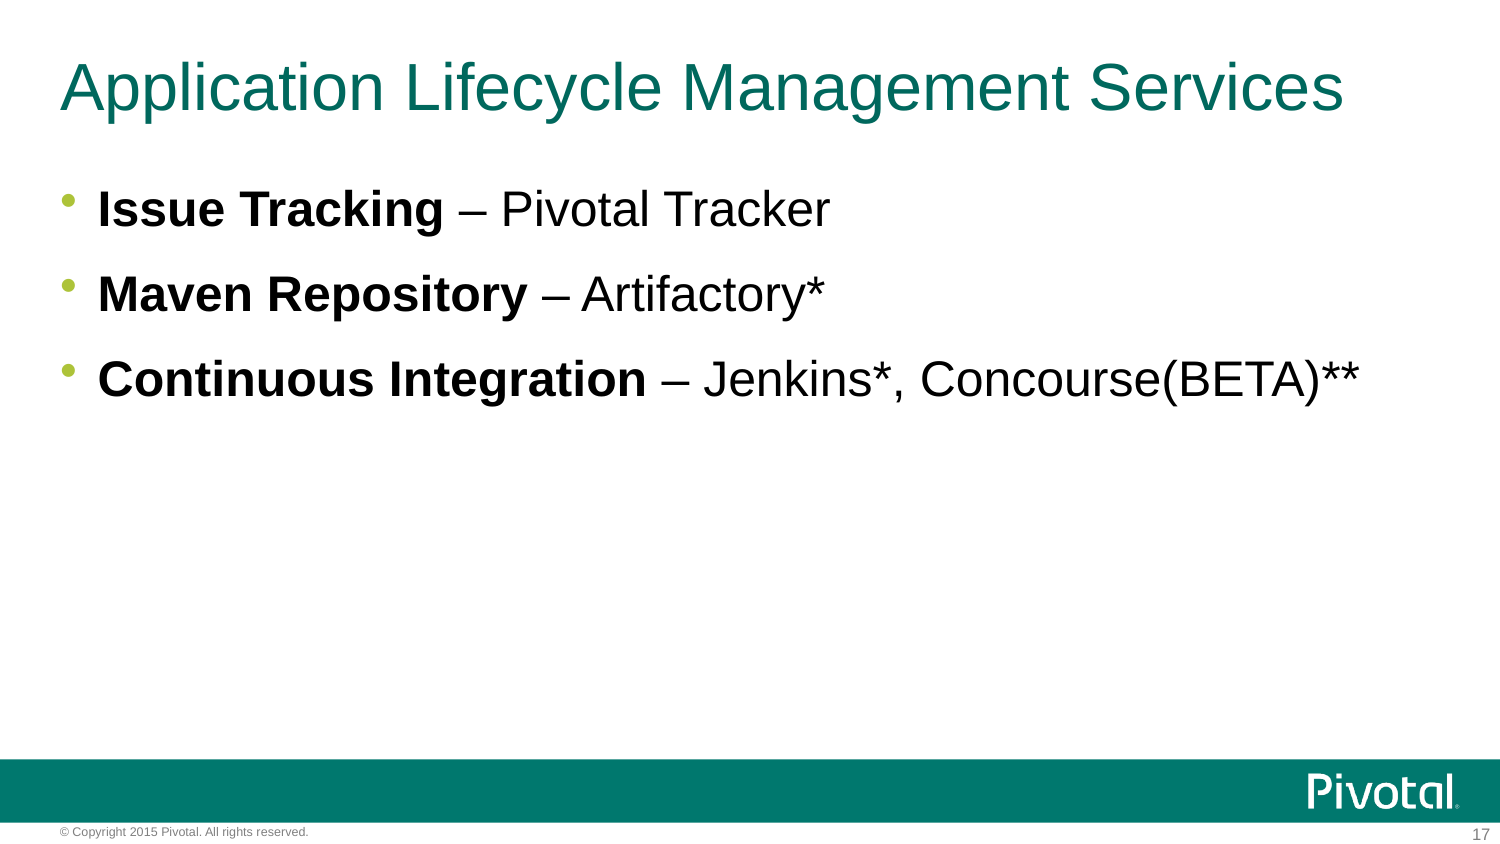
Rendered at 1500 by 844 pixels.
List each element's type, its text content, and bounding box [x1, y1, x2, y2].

picture [1300, 761, 1464, 816]
title Application Lifecycle Management Services [60, 53, 1440, 129]
list Issue Tracking – Pivotal Tracker Maven Repository – Artifactory* Continuous Integration – Jenkins*, Concourse(BETA)** [60, 176, 1440, 732]
